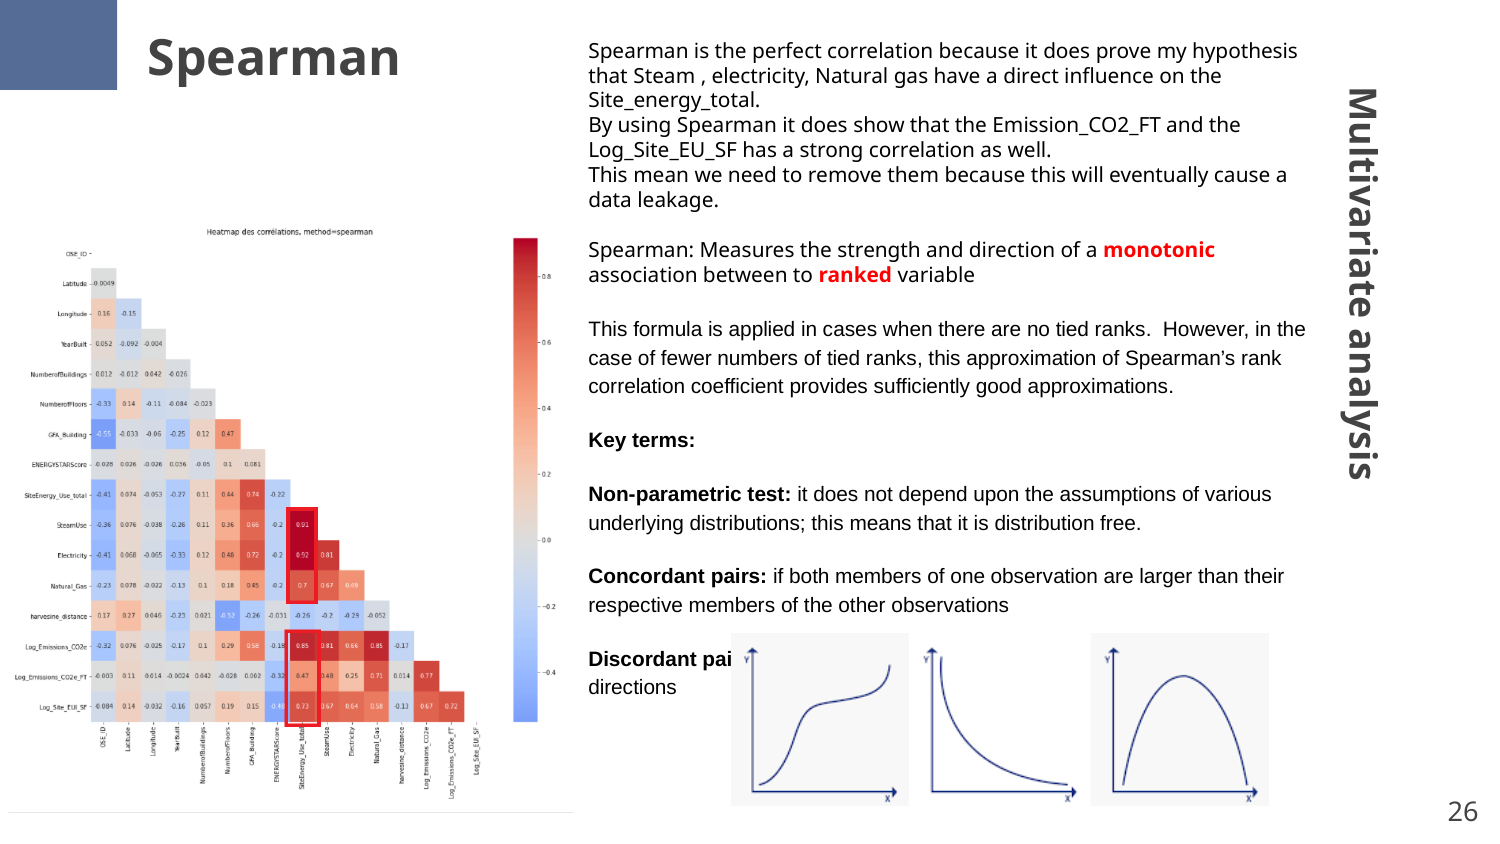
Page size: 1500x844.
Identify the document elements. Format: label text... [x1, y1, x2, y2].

text_box [0, 0, 118, 90]
text_box Spearman is the perfect correlation because it does prove my hypothesis that Steam , electricity, Natural gas have a direct influence on the Site_energy_total. By using Spearman it does show that the Emission_CO2_FT and the Log_Site_EU_SF has a strong correlation as well. This mean we need to remove them because this will eventually cause a data leakage. Spearman: Measures the strength and direction of a monotonic association between to ranked variable This formula is applied in cases when there are no tied ranks. However, in the case of fewer numbers of tied ranks, this approximation of Spearman’s rank correlation coefficient provides sufficiently good approximations. Key terms: Non-parametric test: it does not depend upon the assumptions of various underlying distributions; this means that it is distribution free. Concordant pairs: if both members of one observation are larger than their respective members of the other observations Discordant pairs: if the two numbers in one observation differ in opposite directions [573, 22, 1347, 774]
picture [731, 632, 1269, 806]
title Spearman [132, 9, 704, 90]
title Multivariate analysis [1328, 71, 1409, 643]
slide_number ‹#› [1403, 779, 1494, 844]
picture [0, 224, 574, 814]
